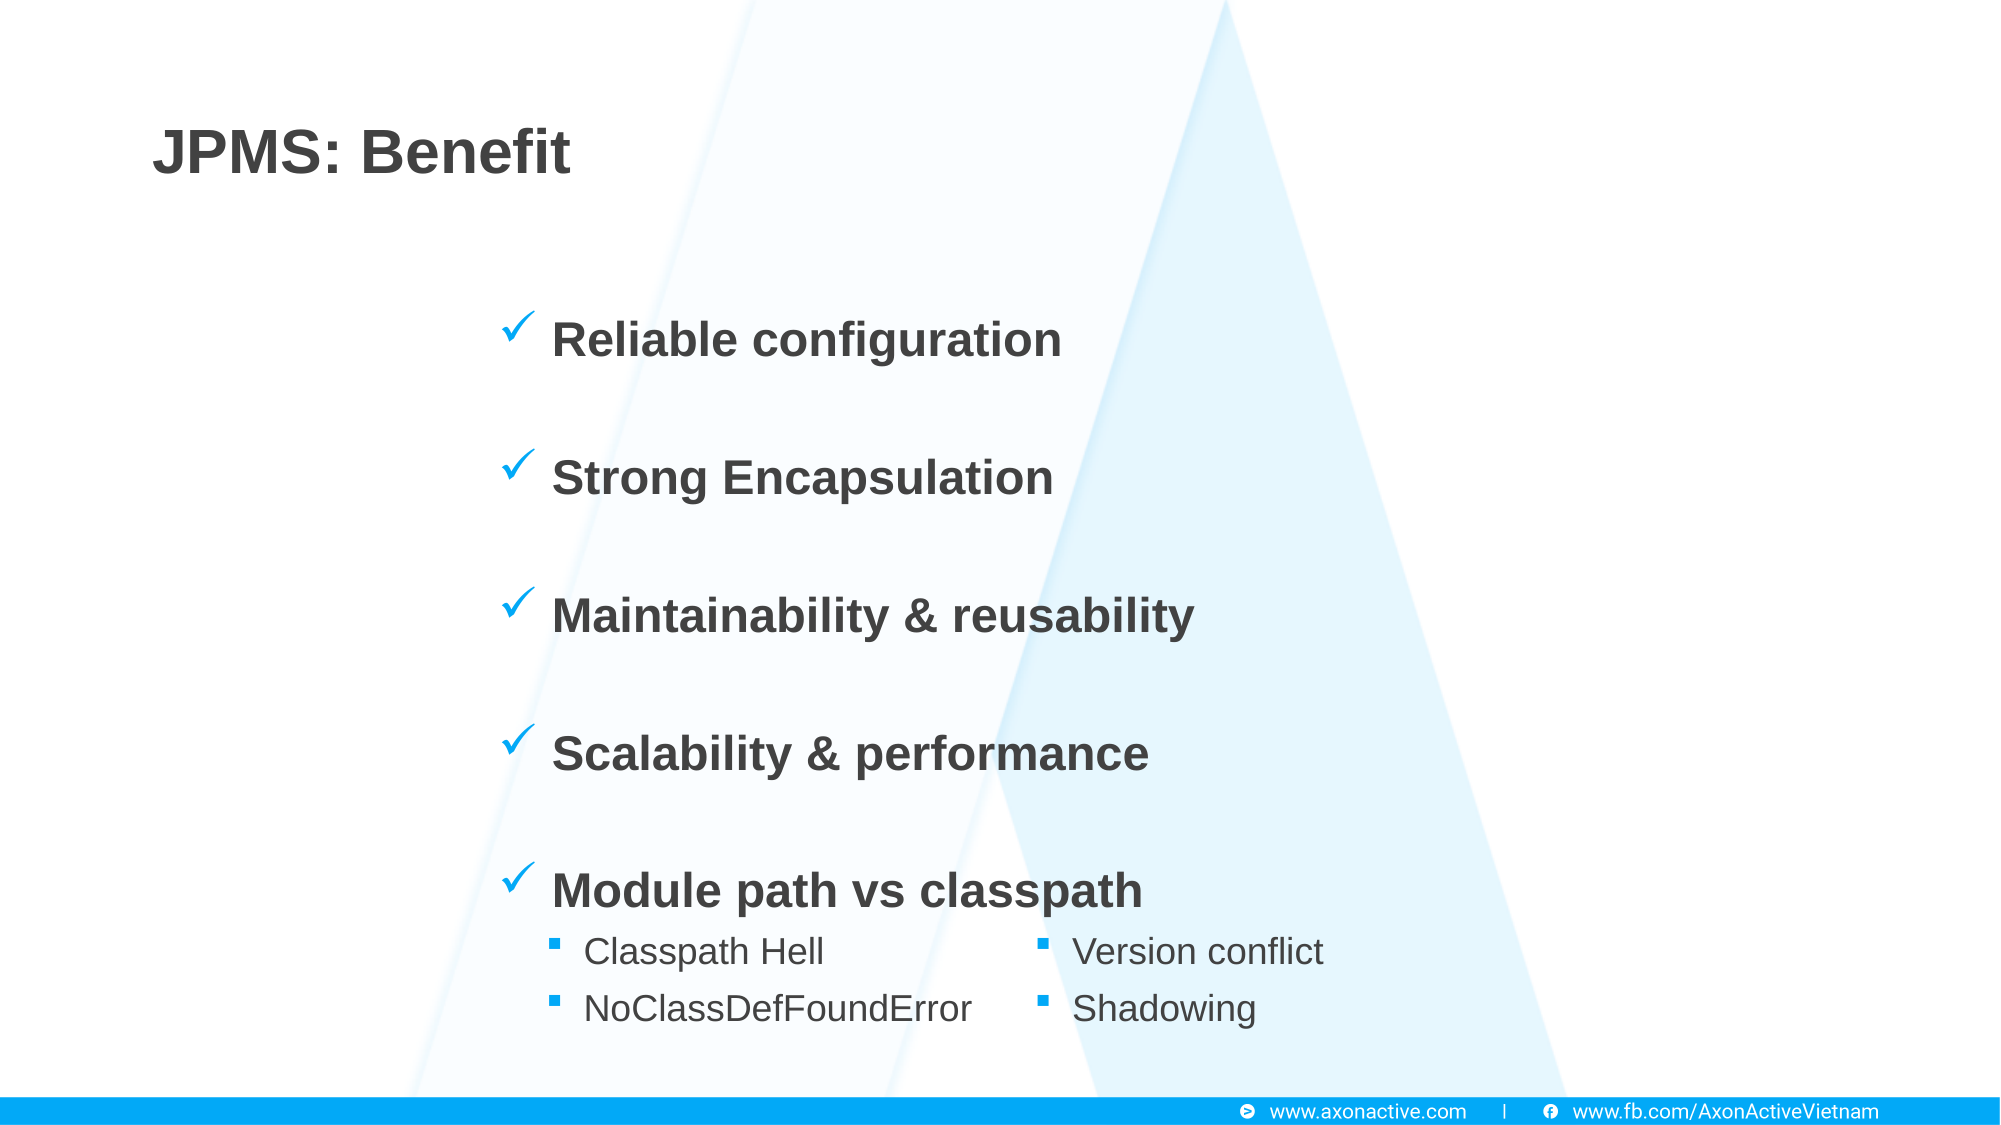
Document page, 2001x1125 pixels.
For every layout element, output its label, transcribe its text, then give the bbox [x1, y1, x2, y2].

picture [0, 0, 2001, 1125]
text_box Classpath Hell NoClassDefFoundError [531, 928, 1019, 1035]
text_box Version conflict Shadowing [1019, 928, 1509, 1035]
picture [1544, 1105, 1557, 1118]
list Reliable configuration Strong Encapsulation Maintainability & reusability Scalability & performance Module path vs classpath [483, 241, 1517, 1047]
list JPMS: Benefit [137, 112, 1863, 300]
picture [1241, 1105, 1254, 1118]
